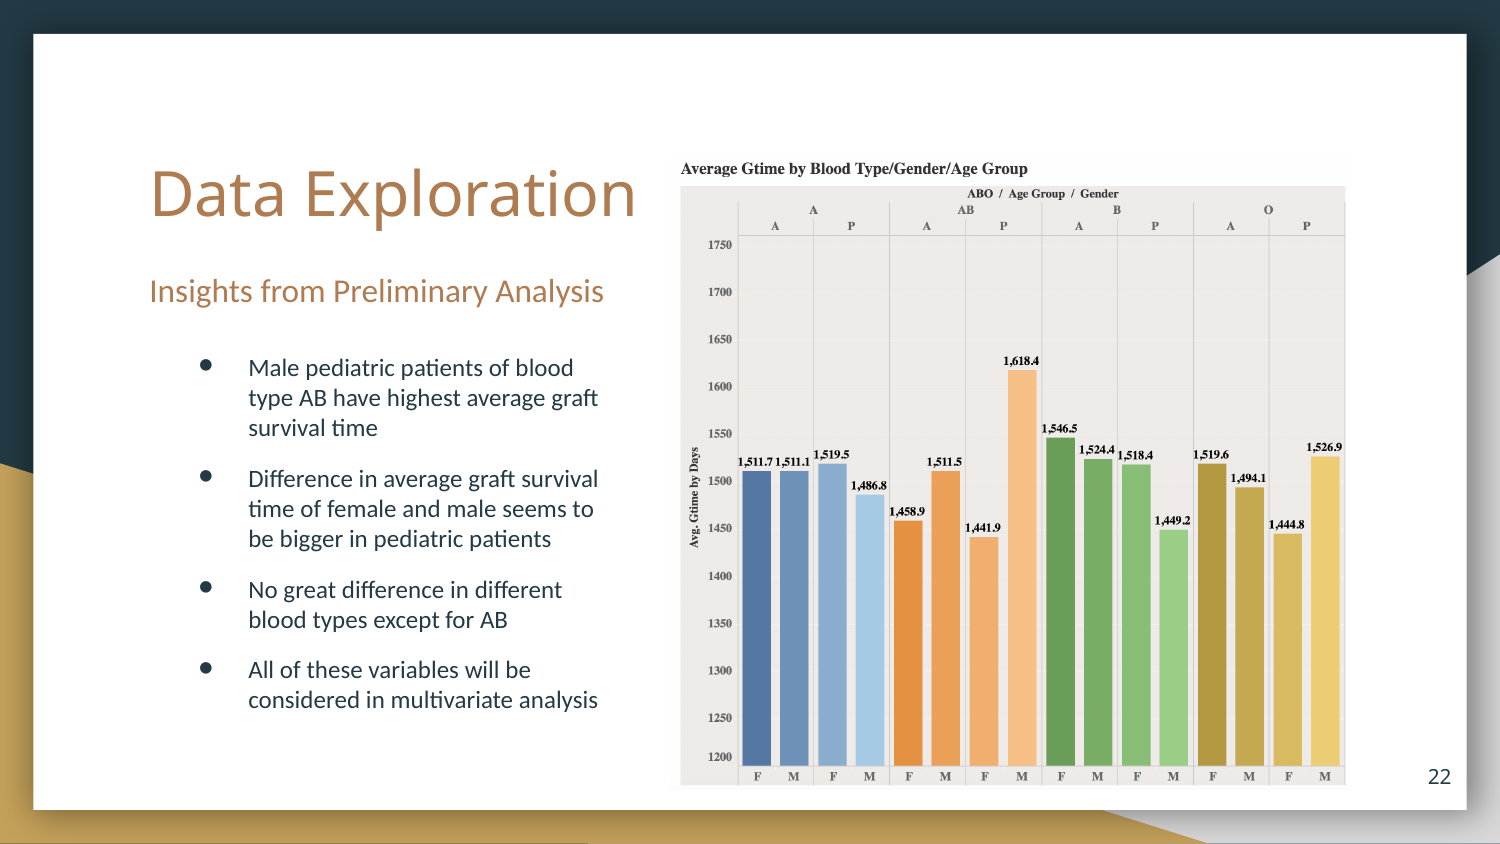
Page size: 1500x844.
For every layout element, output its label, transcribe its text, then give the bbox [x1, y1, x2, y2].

picture [669, 155, 1350, 791]
slide_number ‹#› [1376, 745, 1467, 810]
subtitle Insights from Preliminary Analysis [134, 254, 664, 319]
title Data Exploration [134, 138, 1189, 254]
text_box Male pediatric patients of blood type AB have highest average graft survival time Difference in average graft survival time of female and male seems to be bigger in pediatric patients No great difference in different blood types except for AB All of these variables will be considered in multivariate analysis [158, 336, 617, 741]
